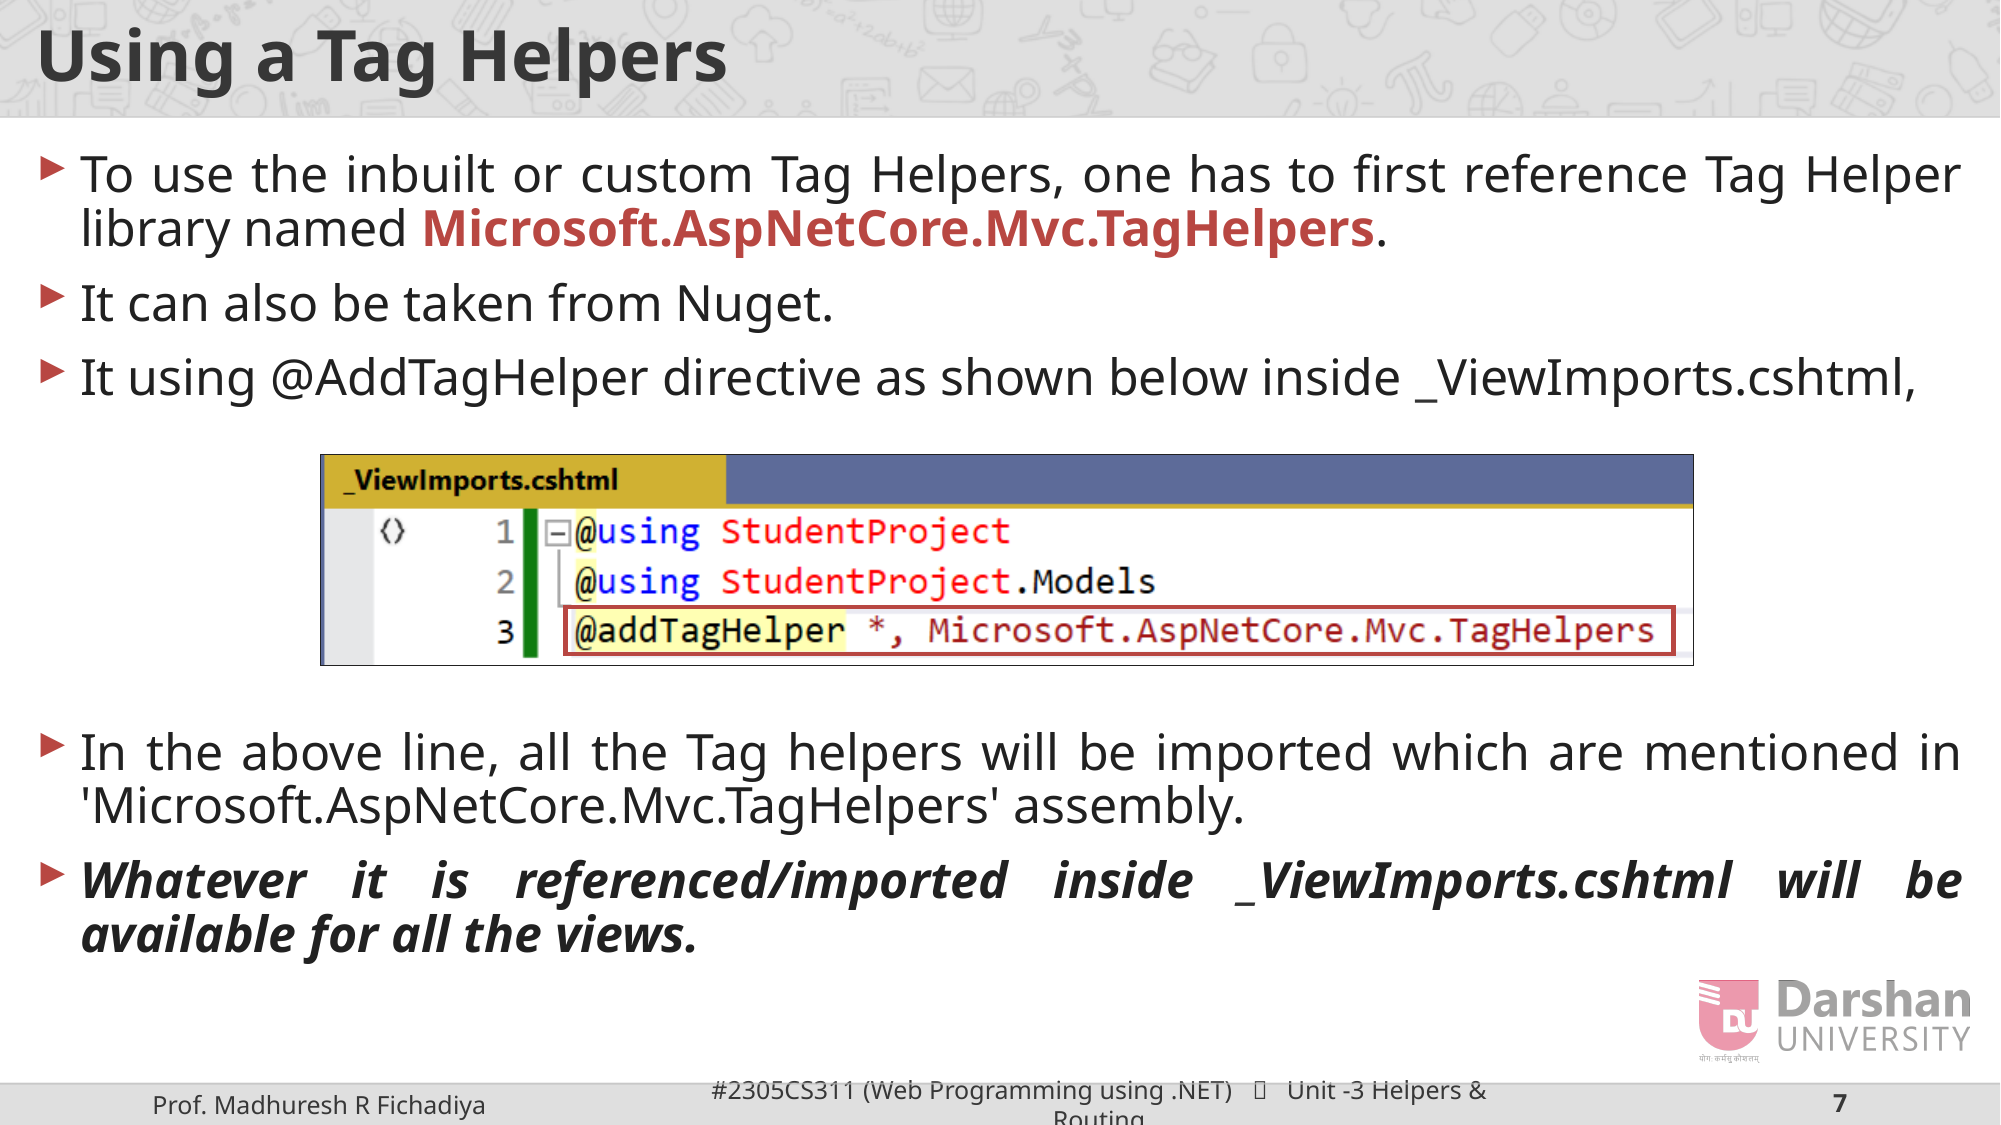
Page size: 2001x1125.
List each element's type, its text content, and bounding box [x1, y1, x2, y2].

list To use the inbuilt or custom Tag Helpers, one has to first reference Tag Helper library named Microsoft.AspNetCore.Mvc.TagHelpers. It can also be taken from Nuget. It using @AddTagHelper directive as shown below inside _ViewImports.cshtml, In the above line, all the Tag helpers will be imported which are mentioned in 'Microsoft.AspNetCore.Mvc.TagHelpers' assembly. Whatever it is referenced/imported inside _ViewImports.cshtml will be available for all the views. [21, 141, 1979, 1059]
picture [320, 454, 1694, 666]
title Using a Tag Helpers [0, 0, 2000, 117]
